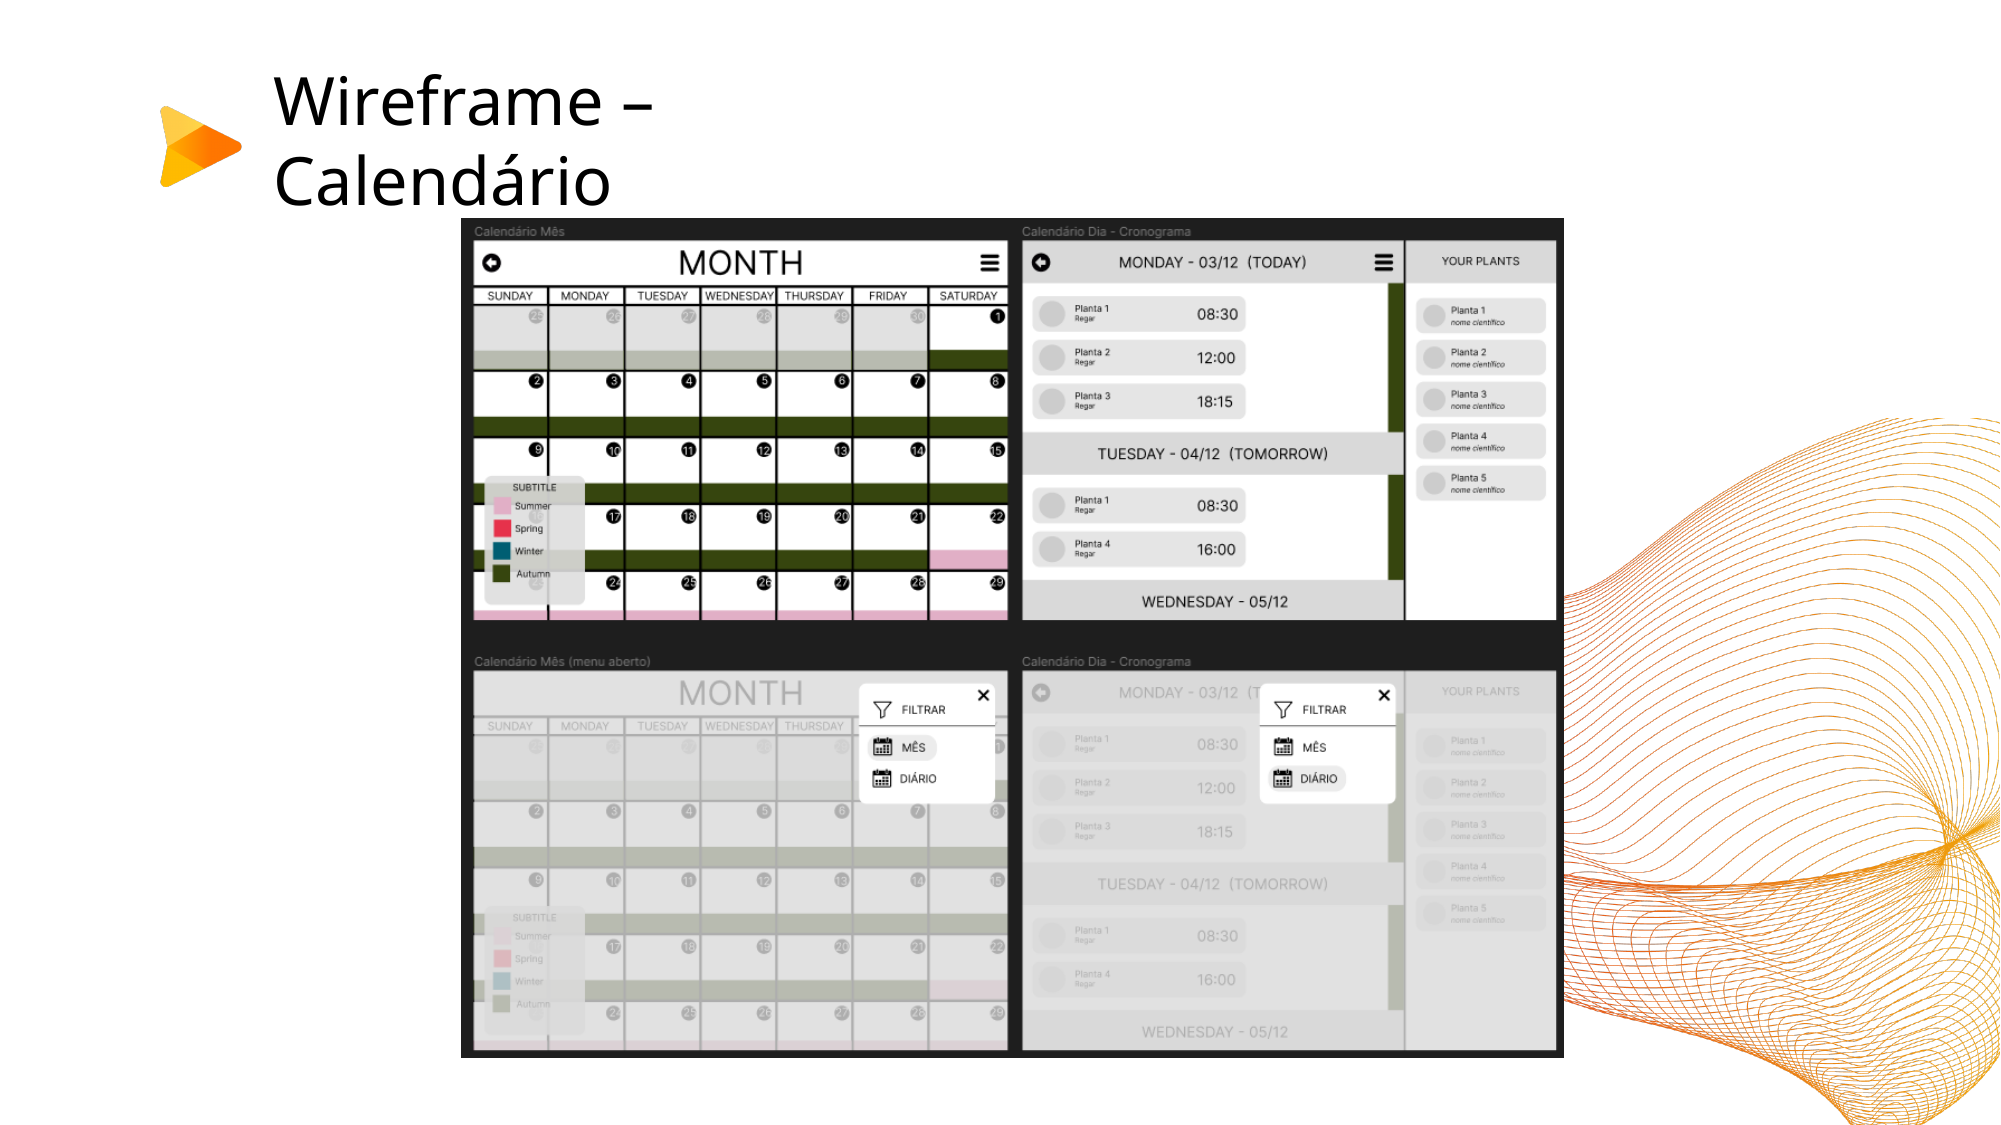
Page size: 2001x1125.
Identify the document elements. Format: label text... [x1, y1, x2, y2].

picture [159, 104, 242, 187]
title Wireframe – Calendário [253, 59, 1013, 219]
picture [461, 217, 2000, 1125]
